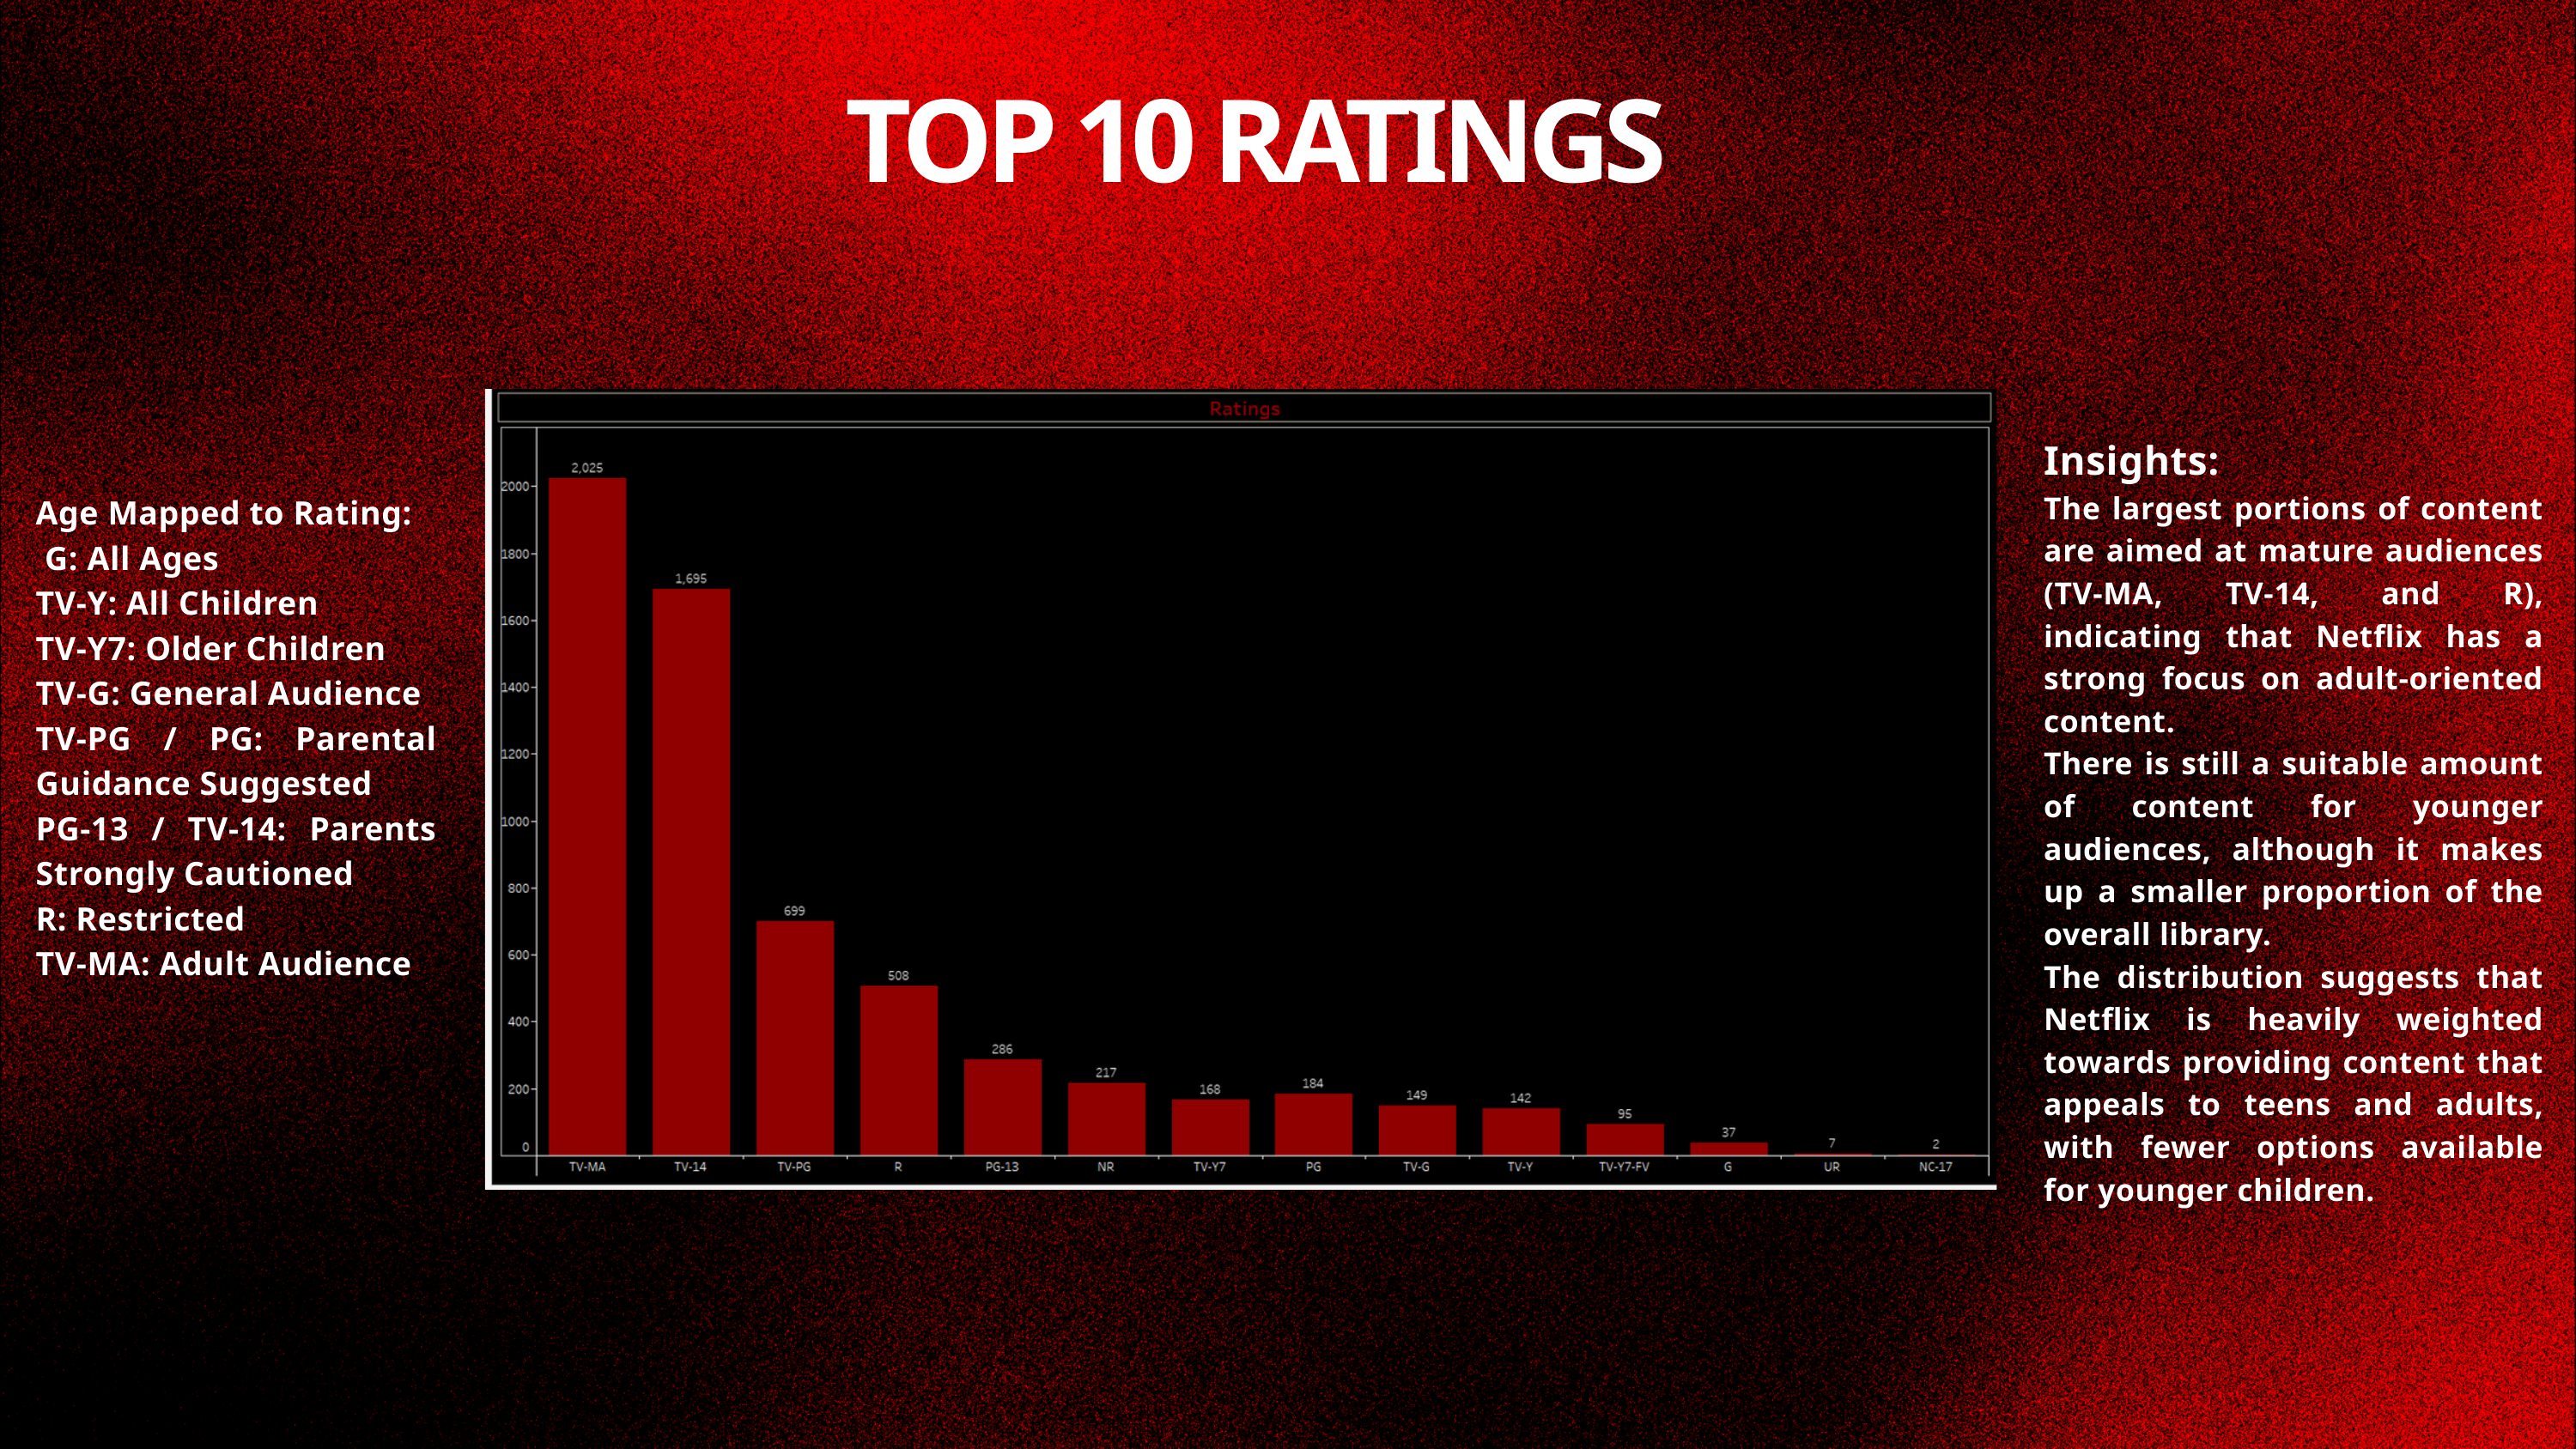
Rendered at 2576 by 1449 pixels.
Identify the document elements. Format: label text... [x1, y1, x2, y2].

text_box TOP 10 RATINGS [810, 76, 1672, 335]
text_box Age Mapped to Rating: G: All Ages TV-Y: All Children TV-Y7: Older Children TV-G: General Audience TV-PG / PG: Parental Guidance Suggested PG-13 / TV-14: Parents Strongly Cautioned R: Restricted TV-MA: Adult Audience [35, 486, 438, 983]
text_box Insights: The largest portions of content are aimed at mature audiences (TV-MA, TV-14, and R), indicating that Netflix has a strong focus on adult-oriented content. There is still a suitable amount of content for younger audiences, although it makes up a smaller proportion of the overall library. The distribution suggests that Netflix is heavily weighted towards providing content that appeals to teens and adults, with fewer options available for younger children. [2044, 427, 2544, 1250]
text_box [0, 0, 2576, 1449]
text_box [484, 389, 1997, 1190]
